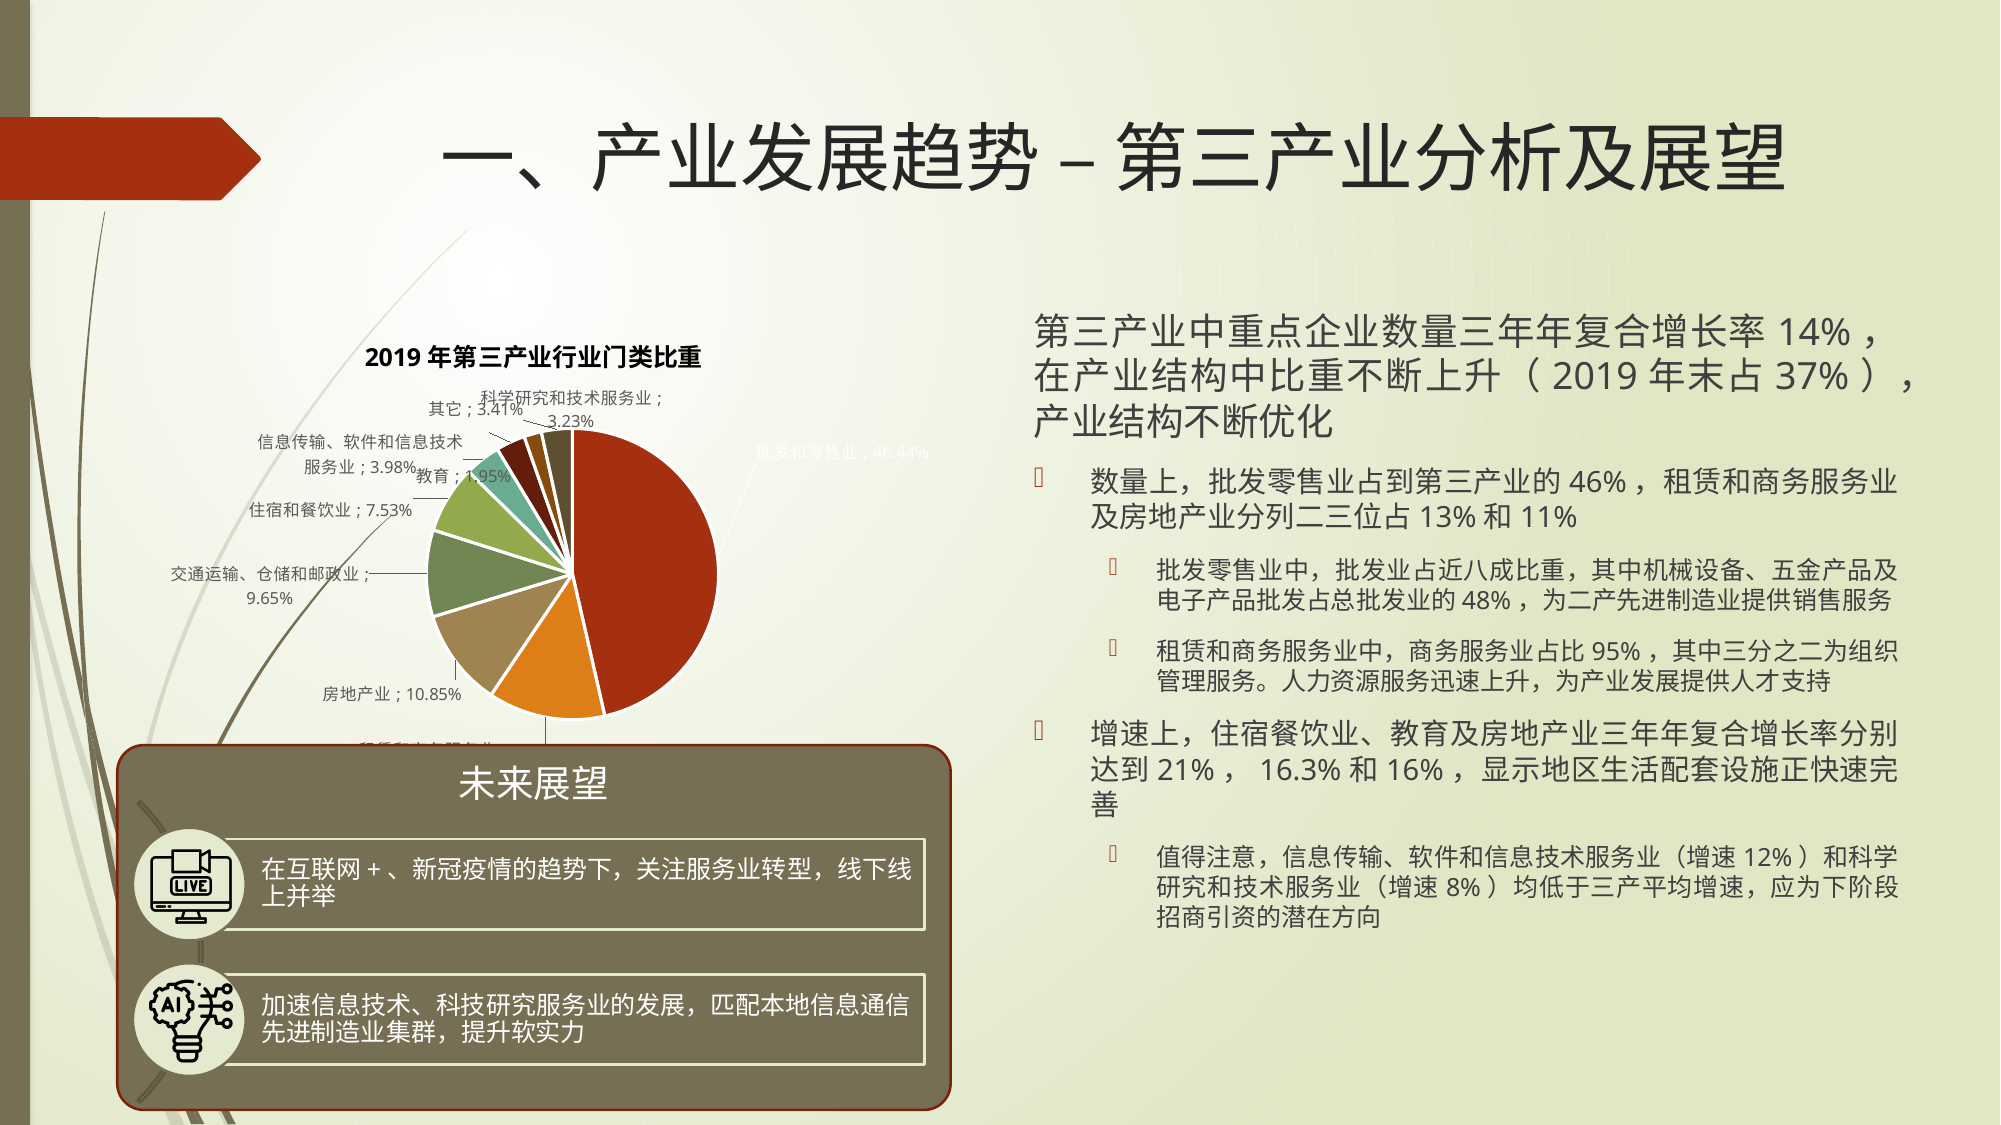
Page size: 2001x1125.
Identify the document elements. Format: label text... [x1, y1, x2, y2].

title 一、产业发展趋势 – 第三产业分析及展望 [425, 102, 1888, 313]
chart [117, 312, 951, 744]
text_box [117, 744, 951, 1111]
list 第三产业中重点企业数量三年年复合增长率14%，在产业结构中比重不断上升（2019年末占37%），产业结构不断优化 数量上，批发零售业占到第三产业的46%，租赁和商务服务业及房地产业分列二三位占13%和11% 批发零售业中，批发业占近八成比重，其中机械设备、五金产品及电子产品批发占总批发业的48%，为二产先进制造业提供销售服务 租赁和商务服务业中，商务服务业占比95%，其中三分之二为组织管理服务。人力资源服务迅速上升，为产业发展提供人才支持 增速上，住宿餐饮业、教育及房地产业三年年复合增长率分别达到21%，16.3%和16%，显示地区生活配套设施正快速完善 值得注意，信息传输、软件和信息技术服务业（增速12%）和科学研究和技术服务业（增速8%）均低于三产平均增速，应为下阶段招商引资的潜在方向 [1019, 299, 1915, 1110]
